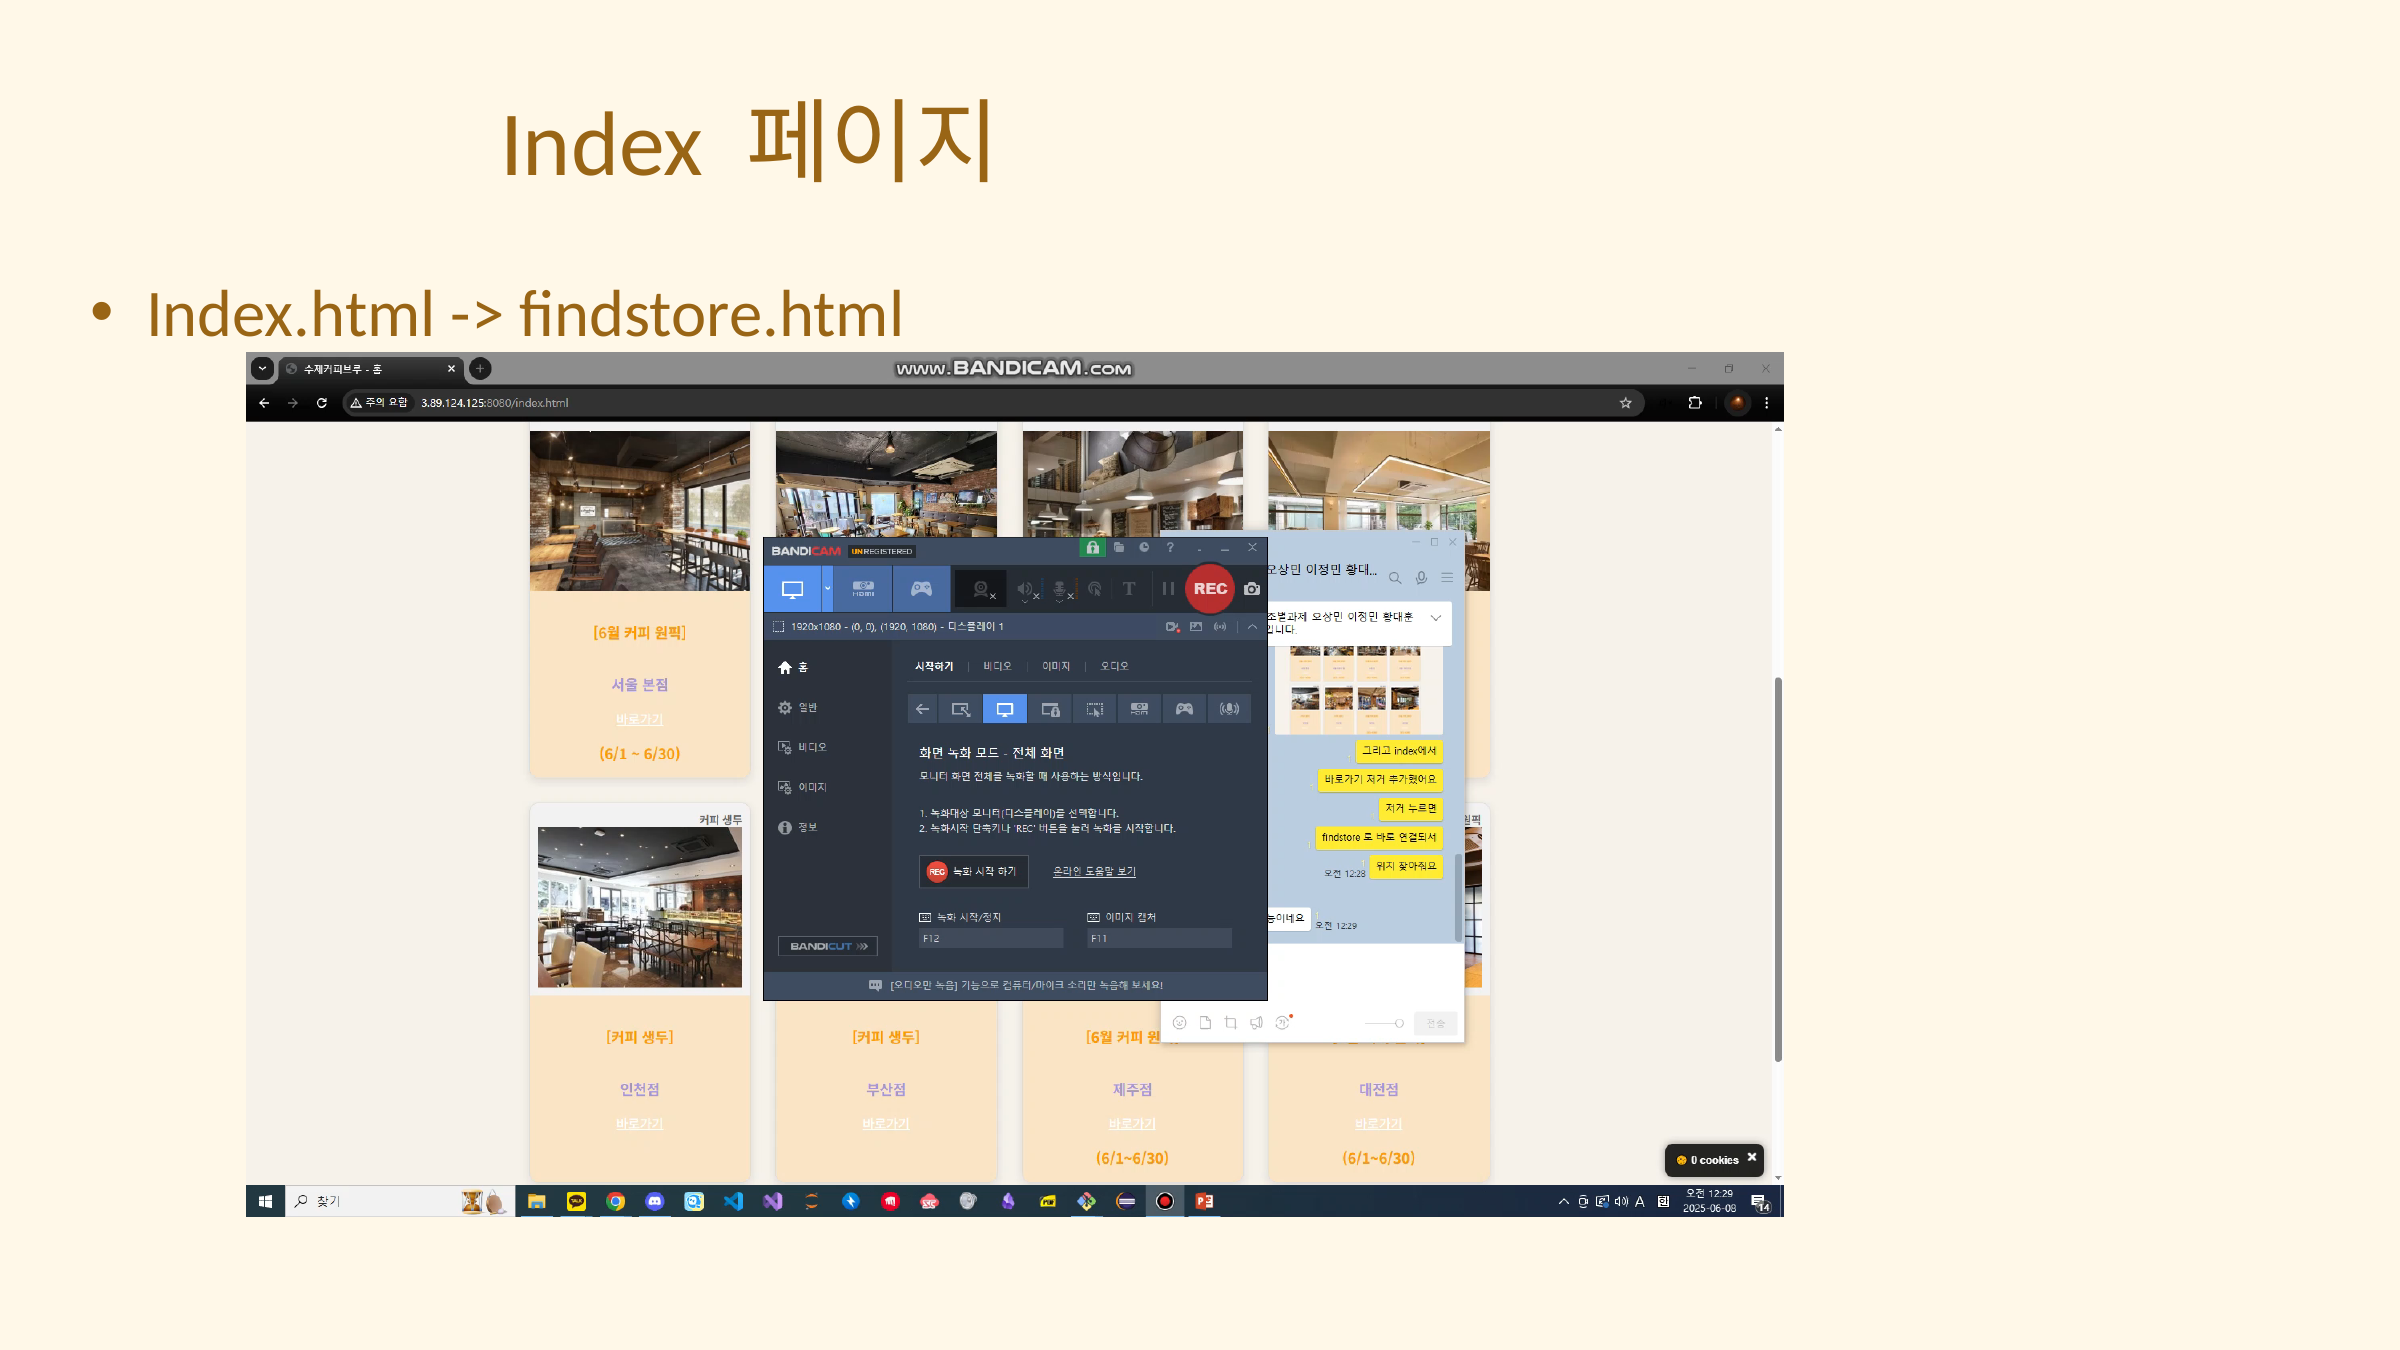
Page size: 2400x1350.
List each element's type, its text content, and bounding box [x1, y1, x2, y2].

text_box Index.html -> findstore.html [75, 262, 1425, 1005]
text_box Index 페이지 [75, 45, 1425, 233]
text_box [245, 351, 1785, 1218]
